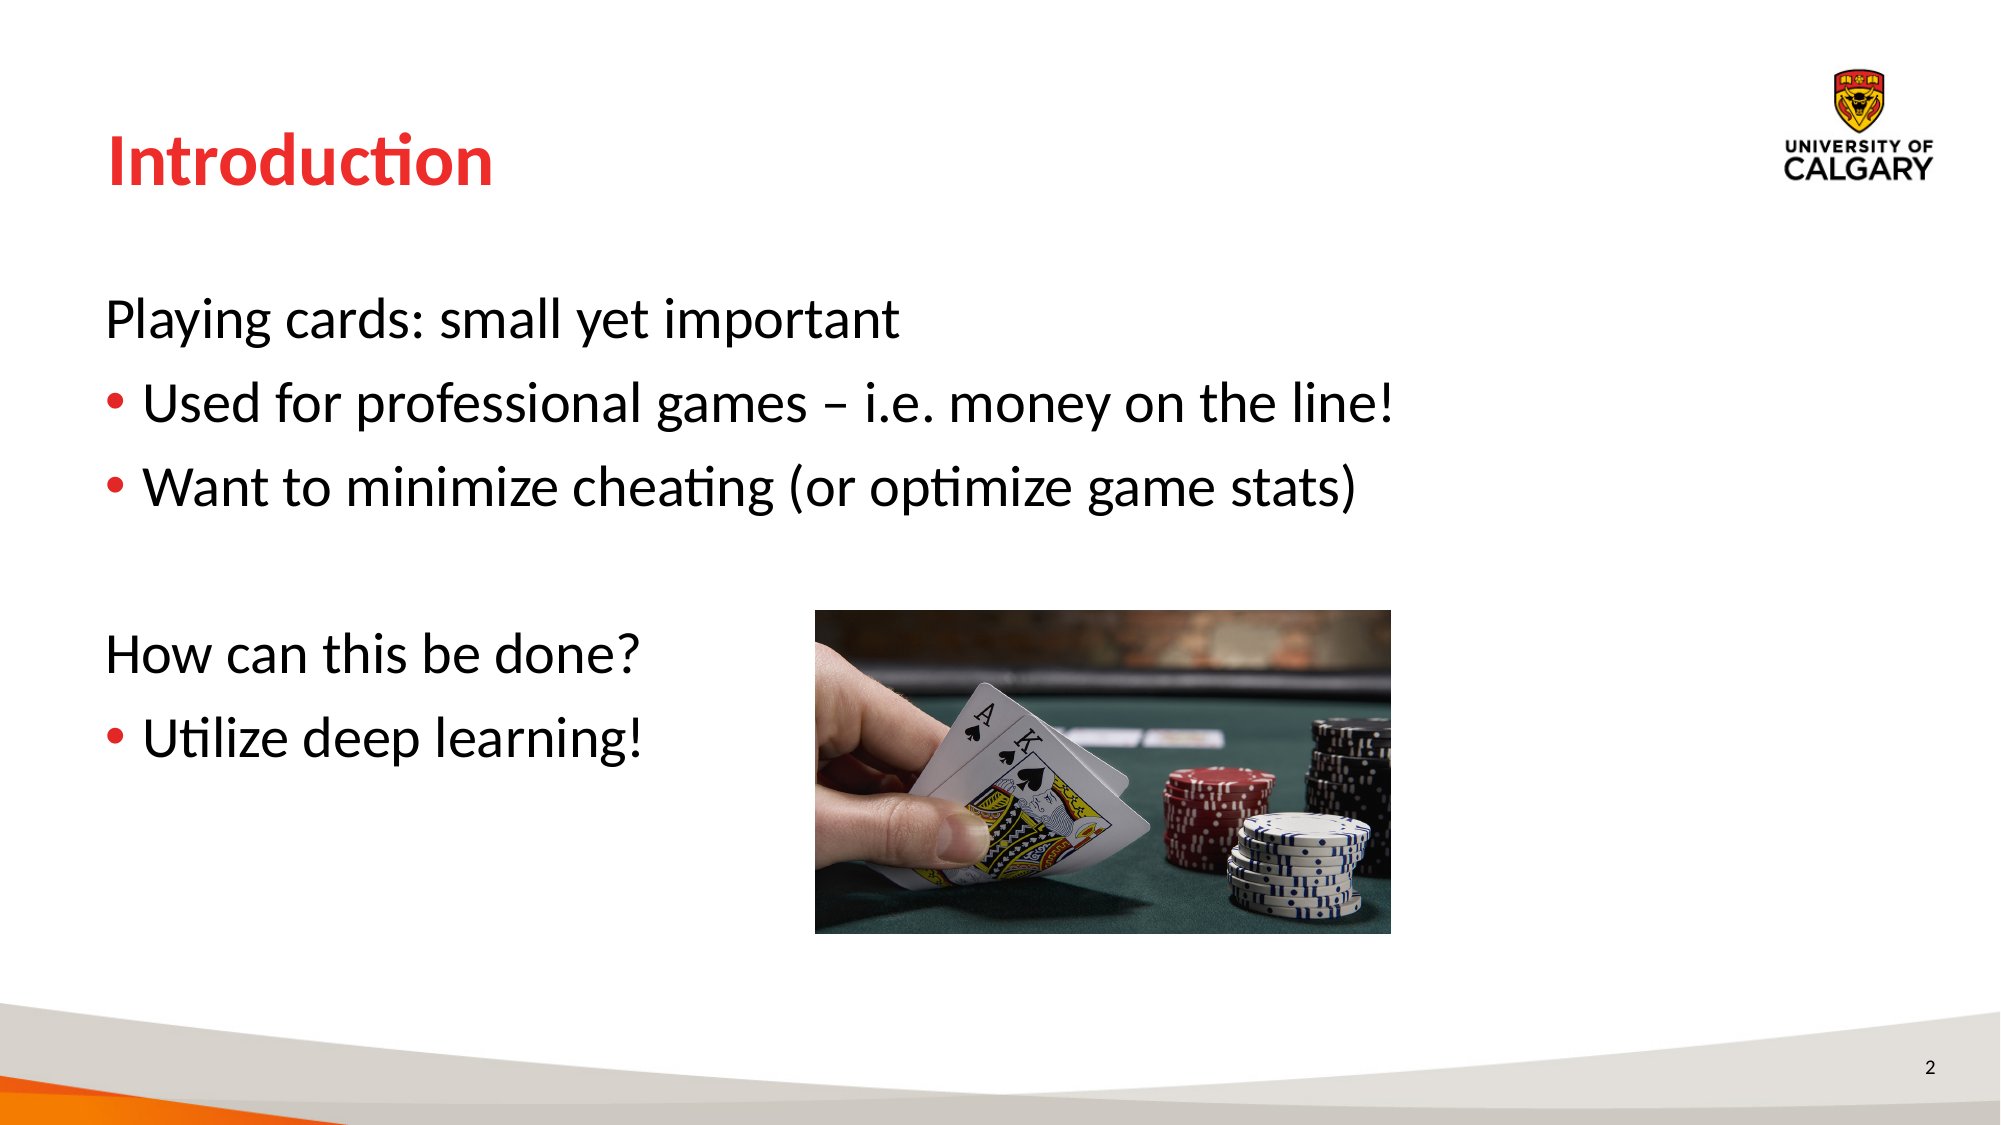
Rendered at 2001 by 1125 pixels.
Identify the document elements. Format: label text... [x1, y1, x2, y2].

title Introduction [92, 76, 1688, 246]
slide_number 2 [1500, 1046, 1951, 1107]
picture [0, 0, 2001, 1125]
list Playing cards: small yet important Used for professional games – i.e. money on the line! Want to minimize cheating (or optimize game stats) How can this be done? Utilize deep learning! [90, 280, 1951, 969]
